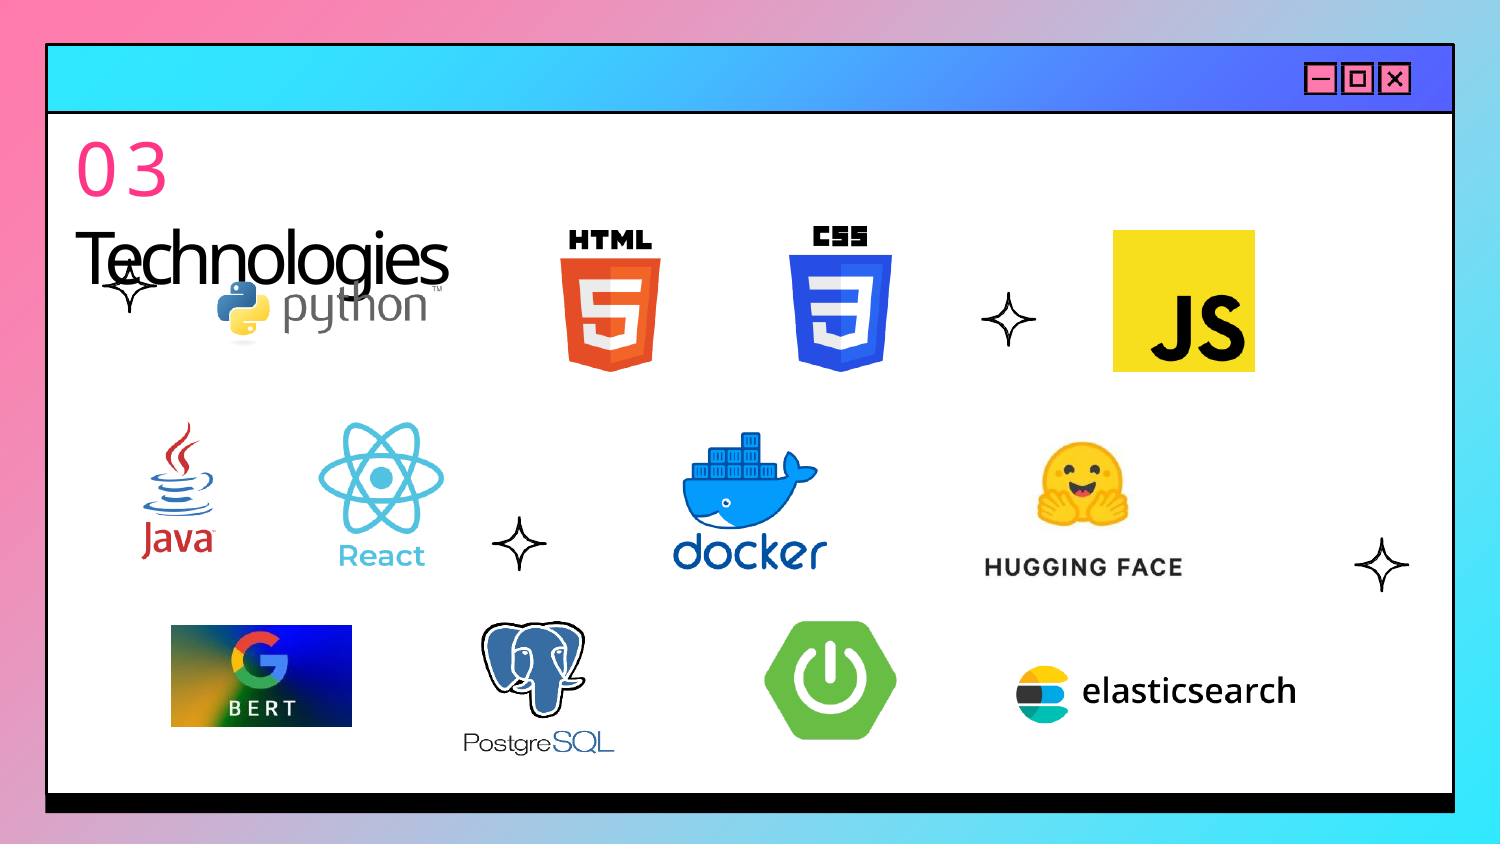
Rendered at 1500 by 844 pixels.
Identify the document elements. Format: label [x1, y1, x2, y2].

text_box [102, 226, 1302, 727]
picture [459, 614, 618, 762]
picture [704, 614, 956, 747]
text_box [0, 0, 1500, 844]
